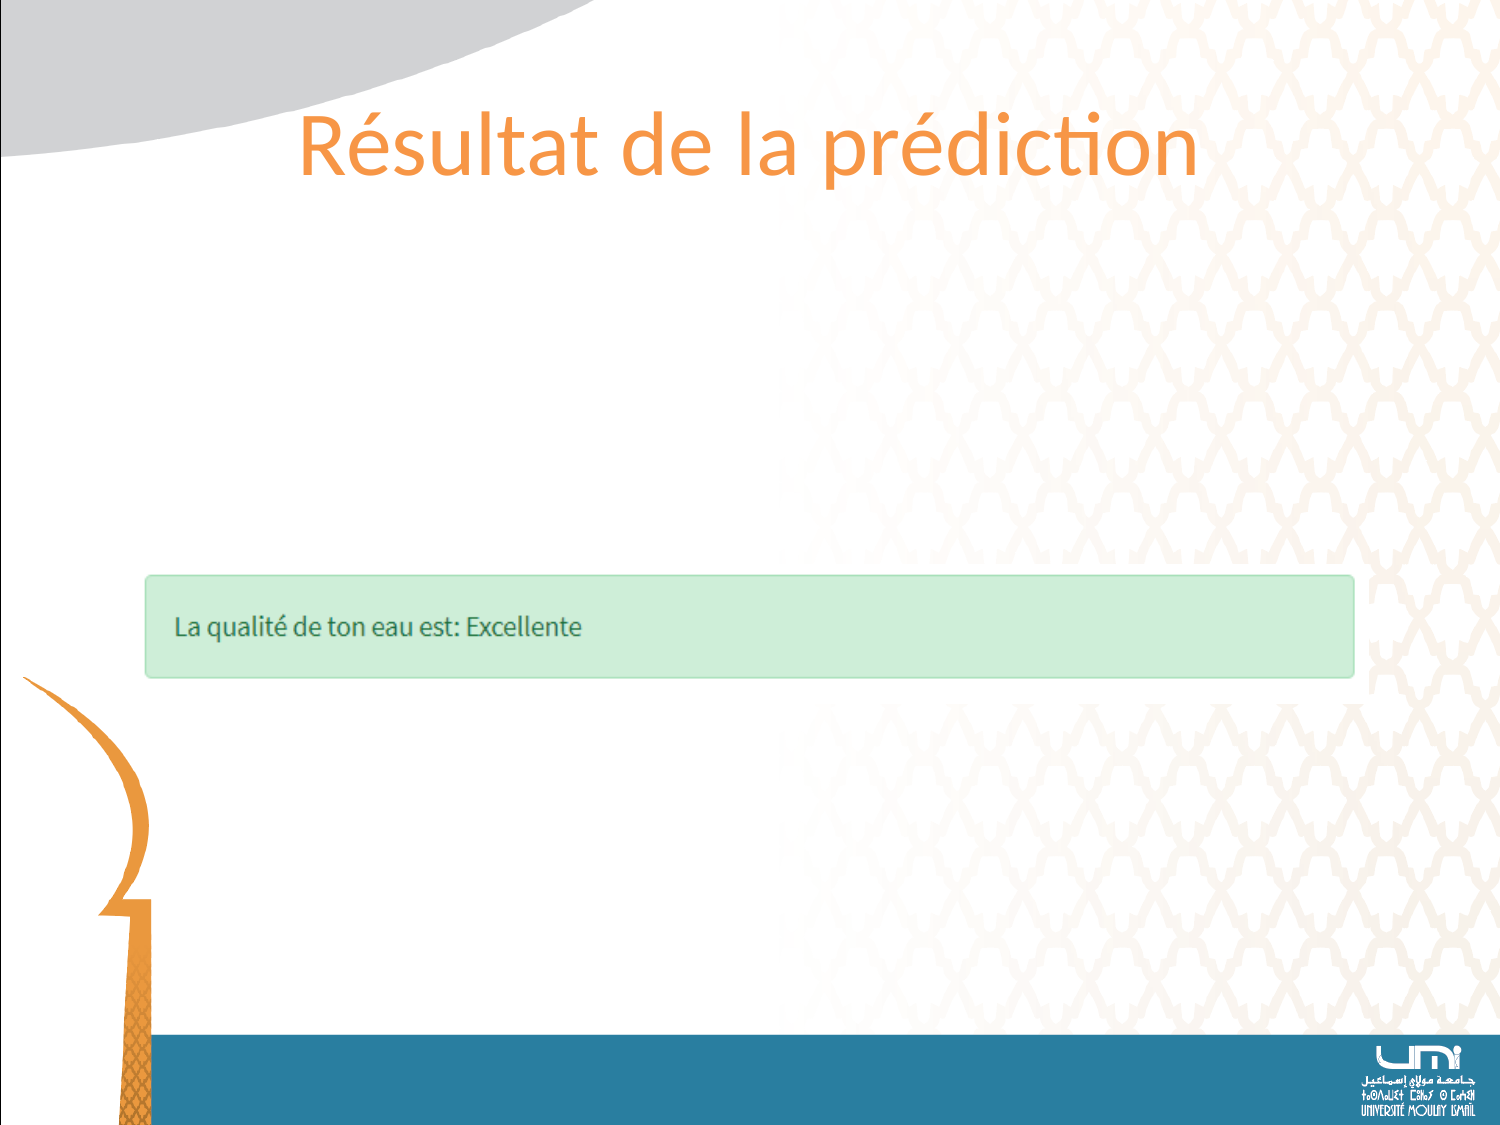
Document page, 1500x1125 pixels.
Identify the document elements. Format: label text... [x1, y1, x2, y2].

picture [0, 0, 1500, 1125]
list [131, 563, 1369, 704]
title Résultat de la prédiction [75, 45, 1425, 233]
